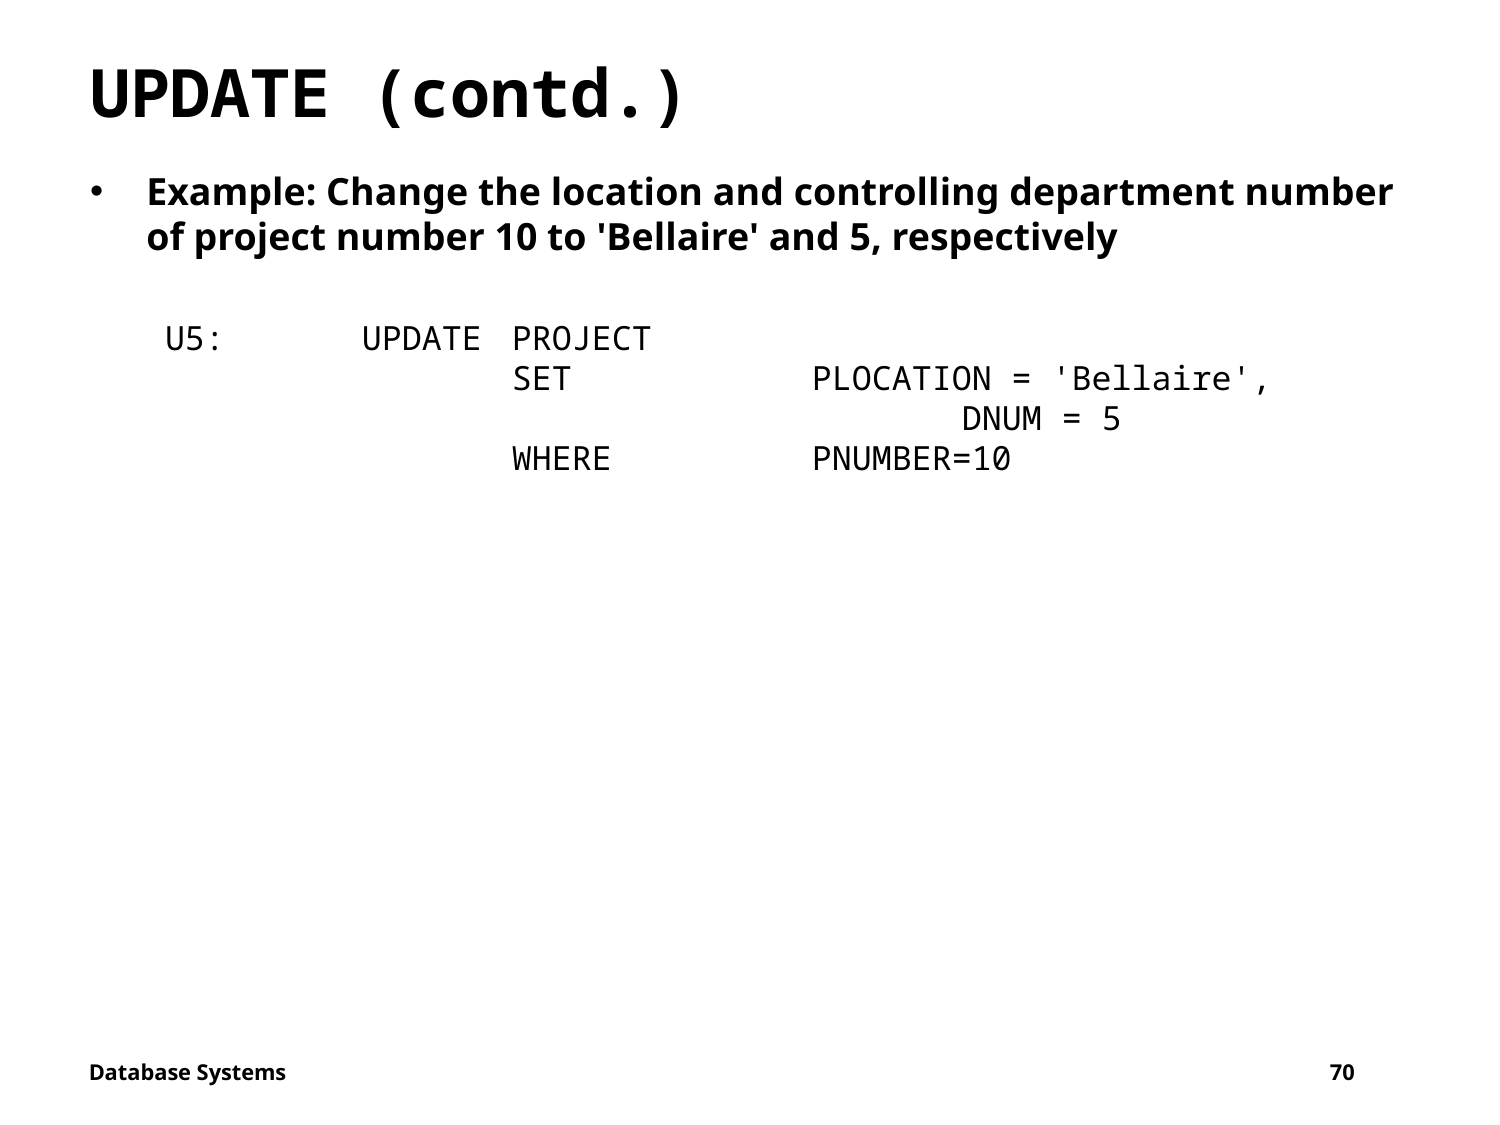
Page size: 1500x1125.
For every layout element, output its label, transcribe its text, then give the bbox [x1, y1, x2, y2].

title UPDATE (contd.) [75, 45, 1425, 138]
list Example: Change the location and controlling department number of project number 10 to 'Bellaire' and 5, respectively U5: UPDATE PROJECT SET PLOCATION = 'Bellaire', DNUM = 5 WHERE PNUMBER=10 [75, 160, 1425, 1035]
